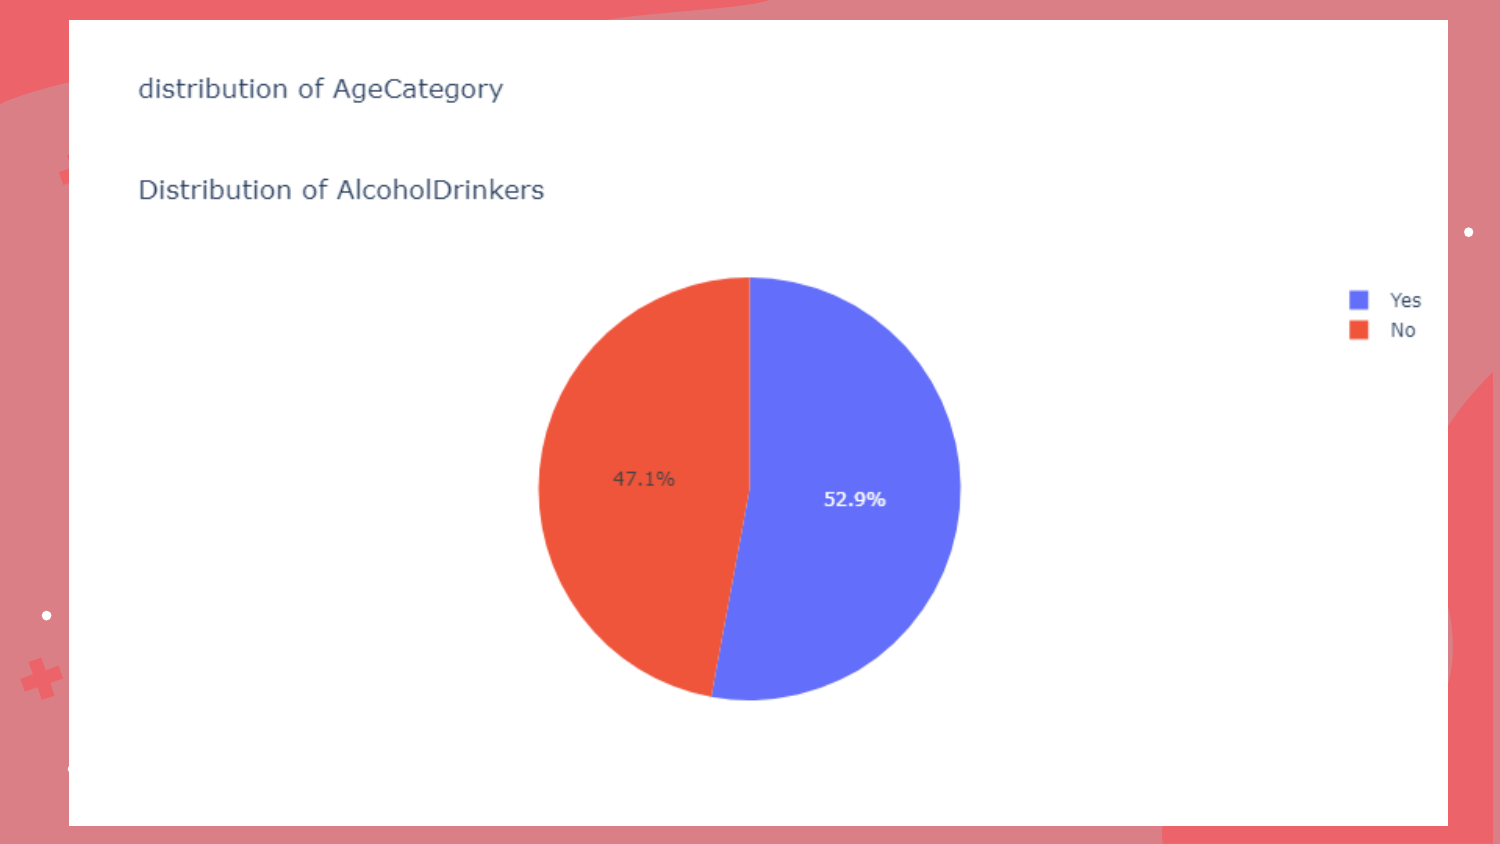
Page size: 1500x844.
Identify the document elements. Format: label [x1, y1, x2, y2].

picture [69, 19, 1448, 826]
